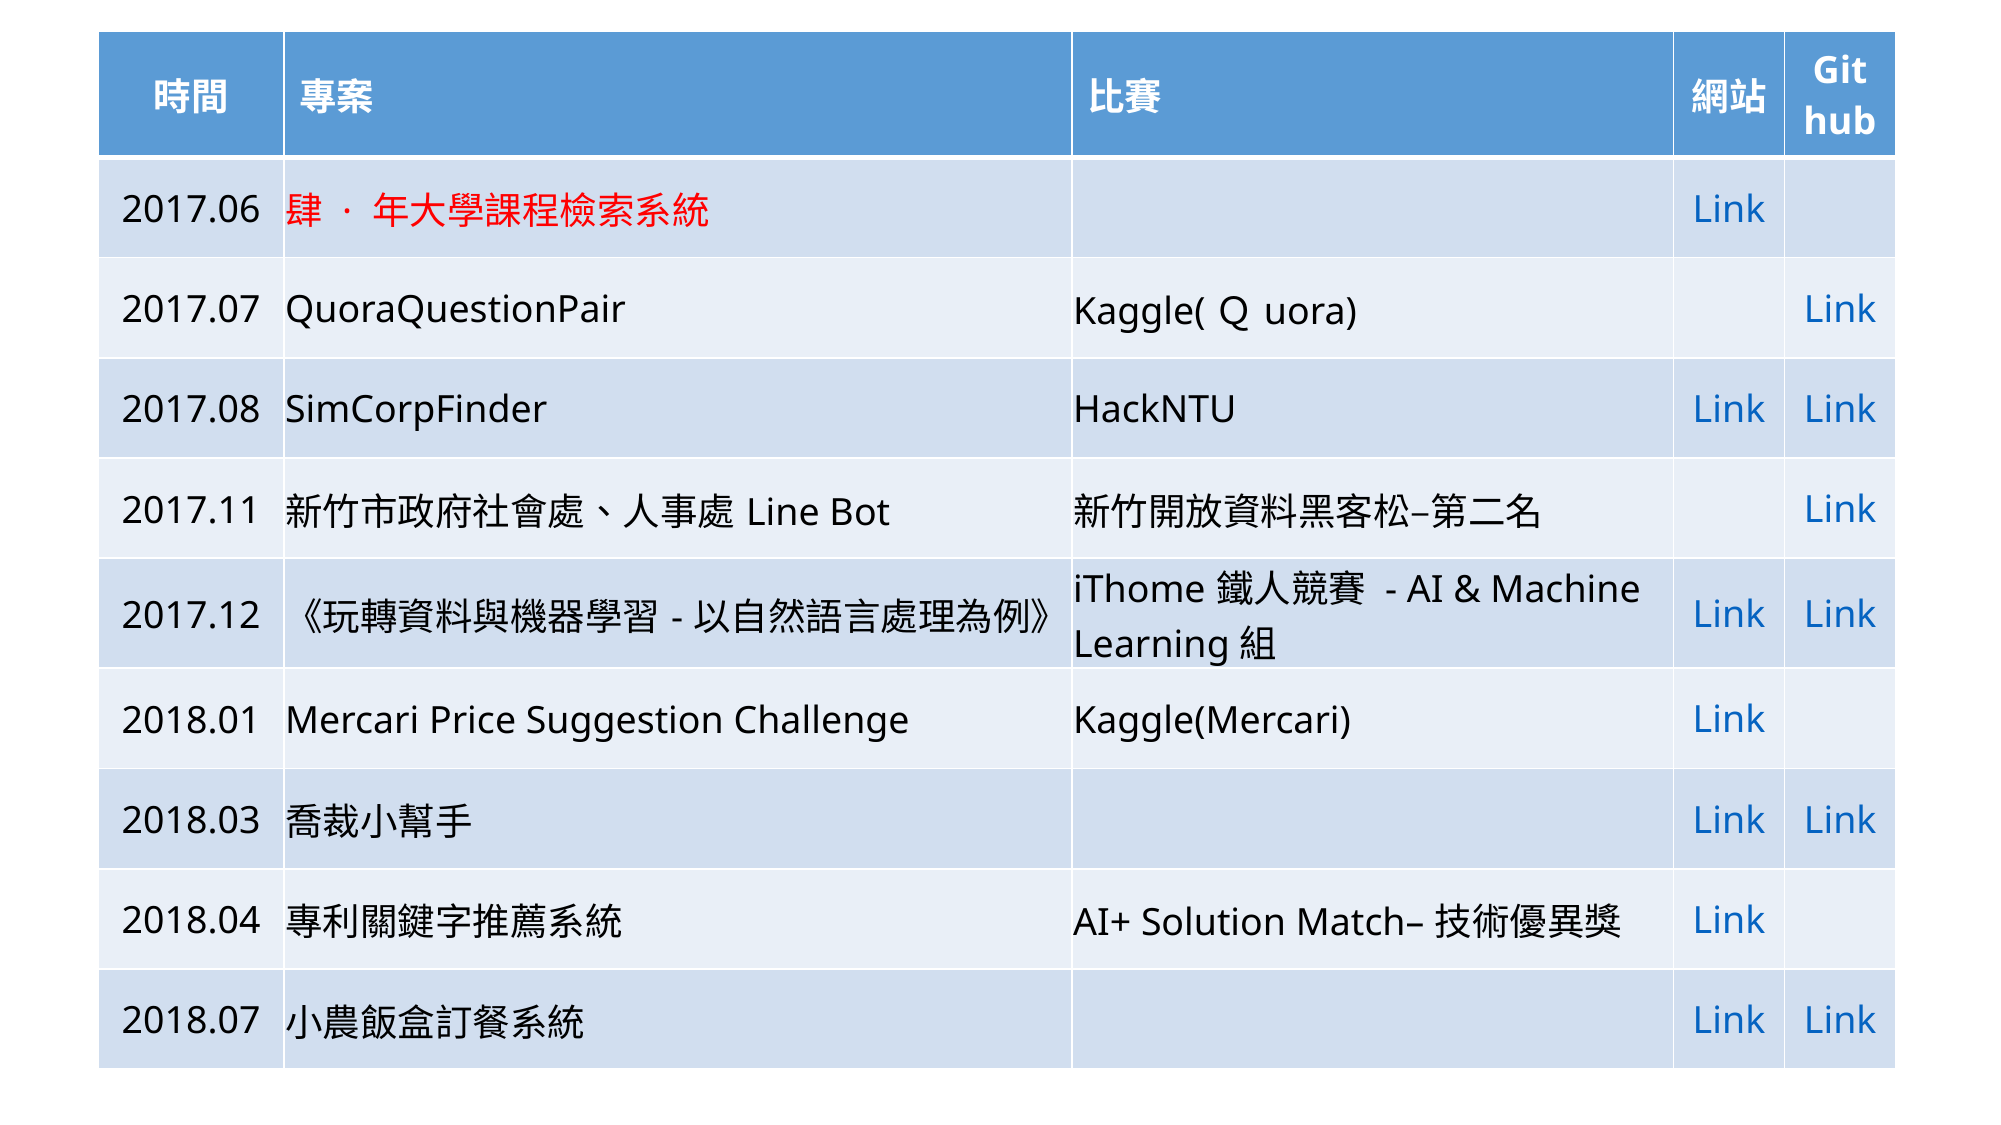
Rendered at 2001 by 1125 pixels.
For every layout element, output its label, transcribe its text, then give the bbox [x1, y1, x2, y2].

table_cell [1674, 258, 1784, 357]
table_cell Link [1674, 669, 1784, 768]
table_cell 新竹市政府社會處、人事處Line Bot [285, 459, 1071, 557]
table_cell Link [1674, 870, 1784, 968]
table_cell Link [1785, 258, 1895, 357]
table_cell [1674, 459, 1784, 557]
table_cell 2017.08 [99, 359, 283, 457]
table_header Git hub [1785, 32, 1895, 155]
table_cell Link [1785, 970, 1895, 1068]
table_cell 2018.01 [99, 669, 283, 768]
table_cell Link [1674, 559, 1784, 667]
table_cell 喬裁小幫手 [285, 769, 1071, 868]
table_cell [1785, 160, 1895, 257]
table_cell Link [1785, 459, 1895, 557]
table_cell Link [1785, 769, 1895, 868]
table_cell 2017.12 [99, 559, 283, 667]
table_cell Kaggle(Mercari) [1073, 669, 1673, 768]
table_header 專案 [285, 32, 1071, 155]
table_cell Link [1674, 769, 1784, 868]
table_cell Link [1785, 559, 1895, 667]
table_cell SimCorpFinder [285, 359, 1071, 457]
table_cell iThome鐵人競賽 - AI & Machine Learning組 [1073, 559, 1673, 667]
table_cell Mercari Price Suggestion Challenge [285, 669, 1071, 768]
table_cell Link [1674, 359, 1784, 457]
table_cell 小農飯盒訂餐系統 [285, 970, 1071, 1068]
table_cell [1785, 870, 1895, 968]
table_header 網站 [1674, 32, 1784, 155]
table_cell Kaggle(Ｑuora) [1073, 258, 1673, 357]
table_cell 2017.07 [99, 258, 283, 357]
table_cell 2017.11 [99, 459, 283, 557]
table_cell [1073, 160, 1673, 257]
table_cell [1073, 769, 1673, 868]
table_cell 新竹開放資料黑客松–第二名 [1073, 459, 1673, 557]
table_cell Link [1674, 160, 1784, 257]
table_cell 2018.07 [99, 970, 283, 1068]
table_cell 2018.04 [99, 870, 283, 968]
table_cell 2017.06 [99, 160, 283, 257]
table_cell 《玩轉資料與機器學習-以自然語言處理為例》 [285, 559, 1071, 667]
table_header 時間 [99, 32, 283, 155]
table_cell QuoraQuestionPair [285, 258, 1071, 357]
table_cell AI+ Solution Match–技術優異獎 [1073, 870, 1673, 968]
table_cell HackNTU [1073, 359, 1673, 457]
table_cell Link [1674, 970, 1784, 1068]
table_cell 肆 · 年大學課程檢索系統 [285, 160, 1071, 257]
table_cell Link [1785, 359, 1895, 457]
table_cell [1785, 669, 1895, 768]
table_cell [1073, 970, 1673, 1068]
table_cell 專利關鍵字推薦系統 [285, 870, 1071, 968]
table_header 比賽 [1073, 32, 1673, 155]
table_cell 2018.03 [99, 769, 283, 868]
